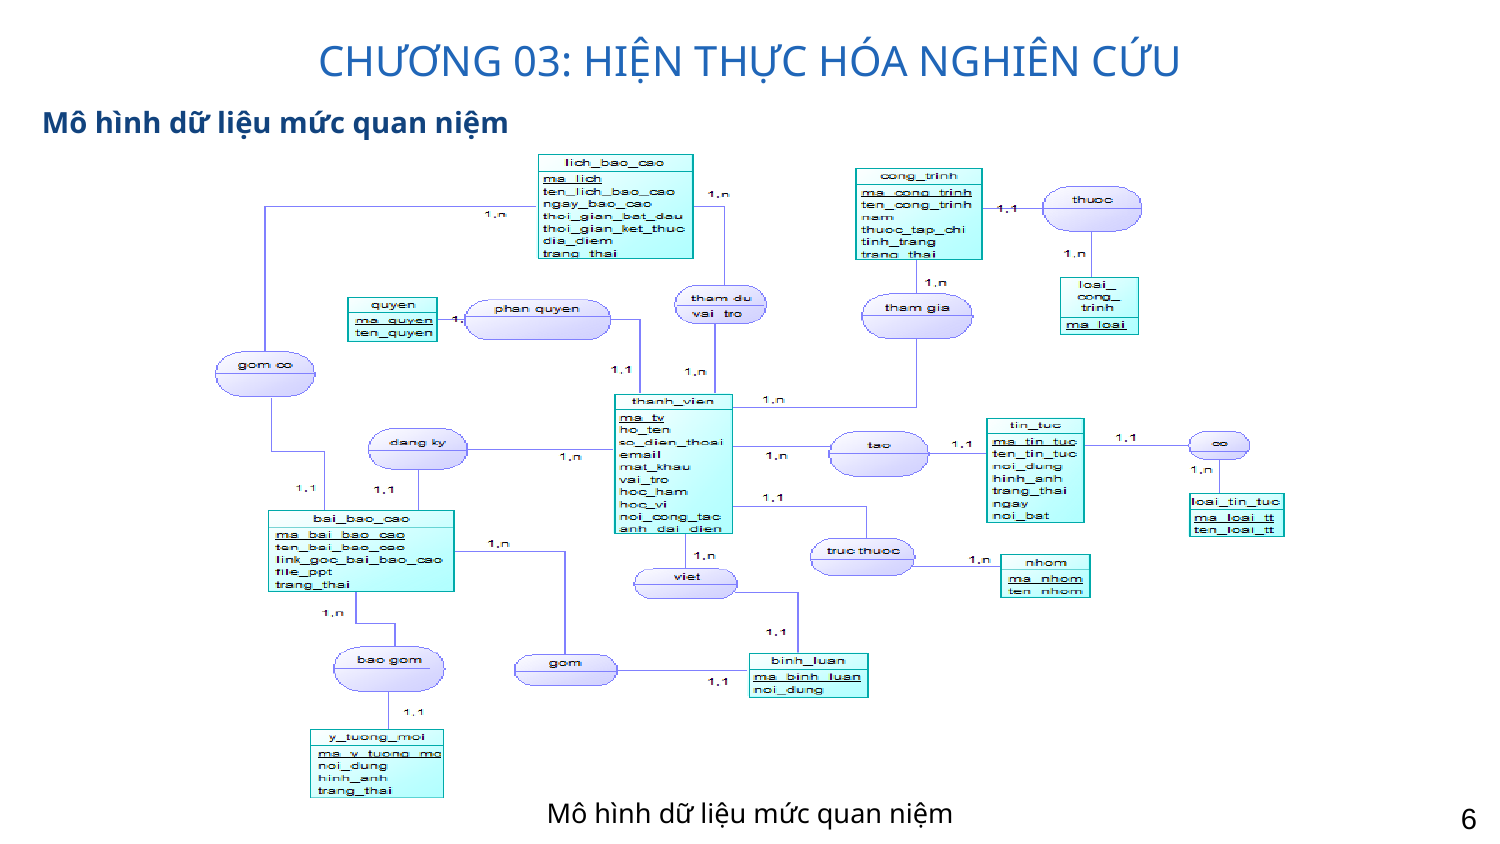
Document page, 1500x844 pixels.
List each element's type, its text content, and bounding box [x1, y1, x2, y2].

picture [215, 154, 1285, 798]
text_box Mô hình dữ liệu mức quan niệm [464, 807, 1036, 836]
text_box Mô hình dữ liệu mức quan niệm [27, 96, 603, 147]
text_box 6 [1446, 793, 1500, 843]
text_box CHƯƠNG 03: HIỆN THỰC HÓA NGHIÊN CỨU [118, 24, 1382, 96]
